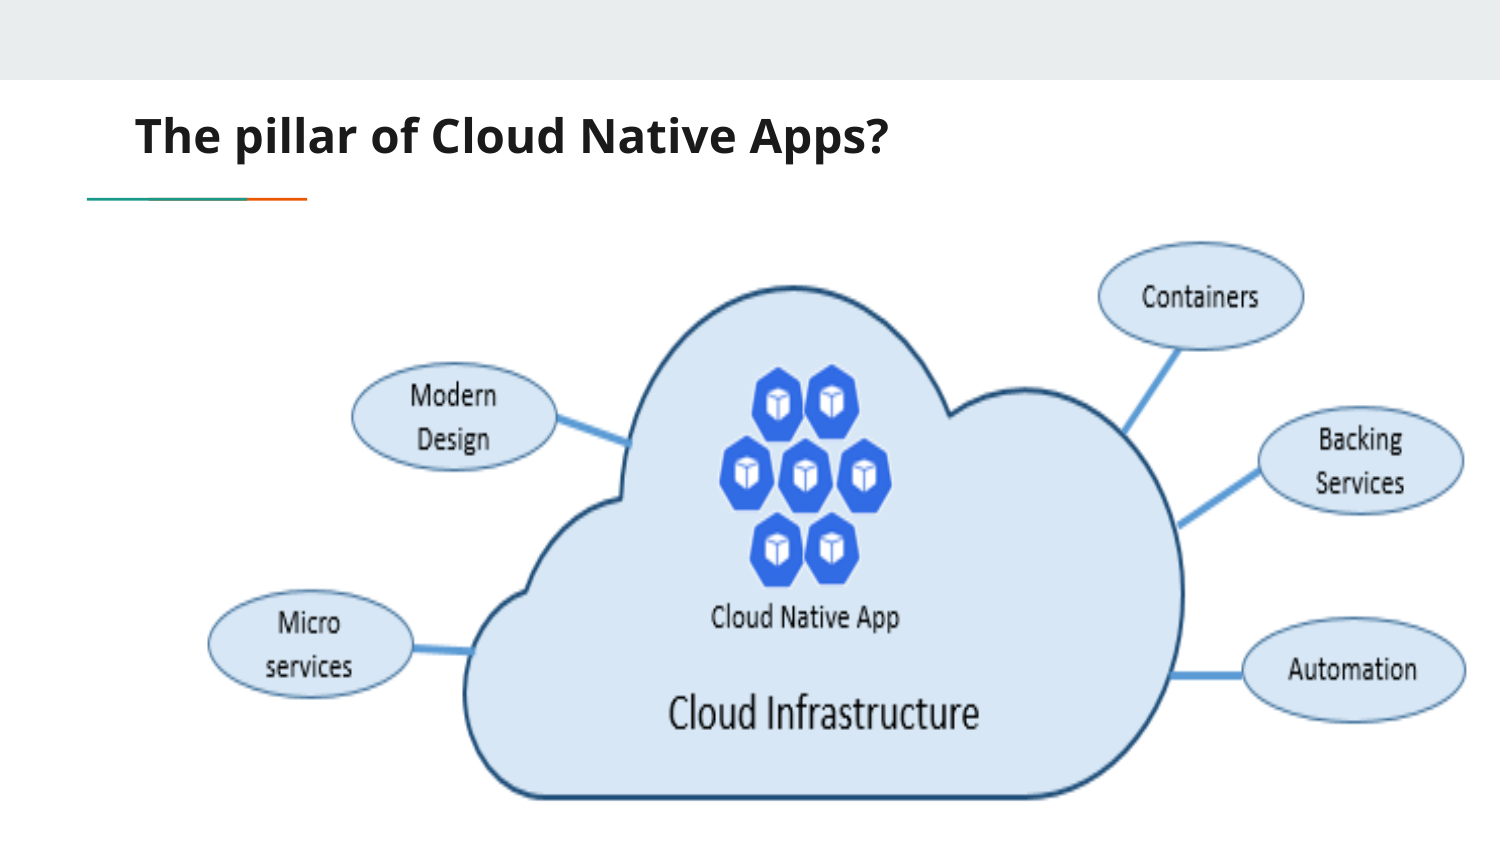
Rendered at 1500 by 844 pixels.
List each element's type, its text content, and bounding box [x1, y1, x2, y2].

picture [194, 215, 1493, 834]
title The pillar of Cloud Native Apps? [119, 91, 1381, 180]
